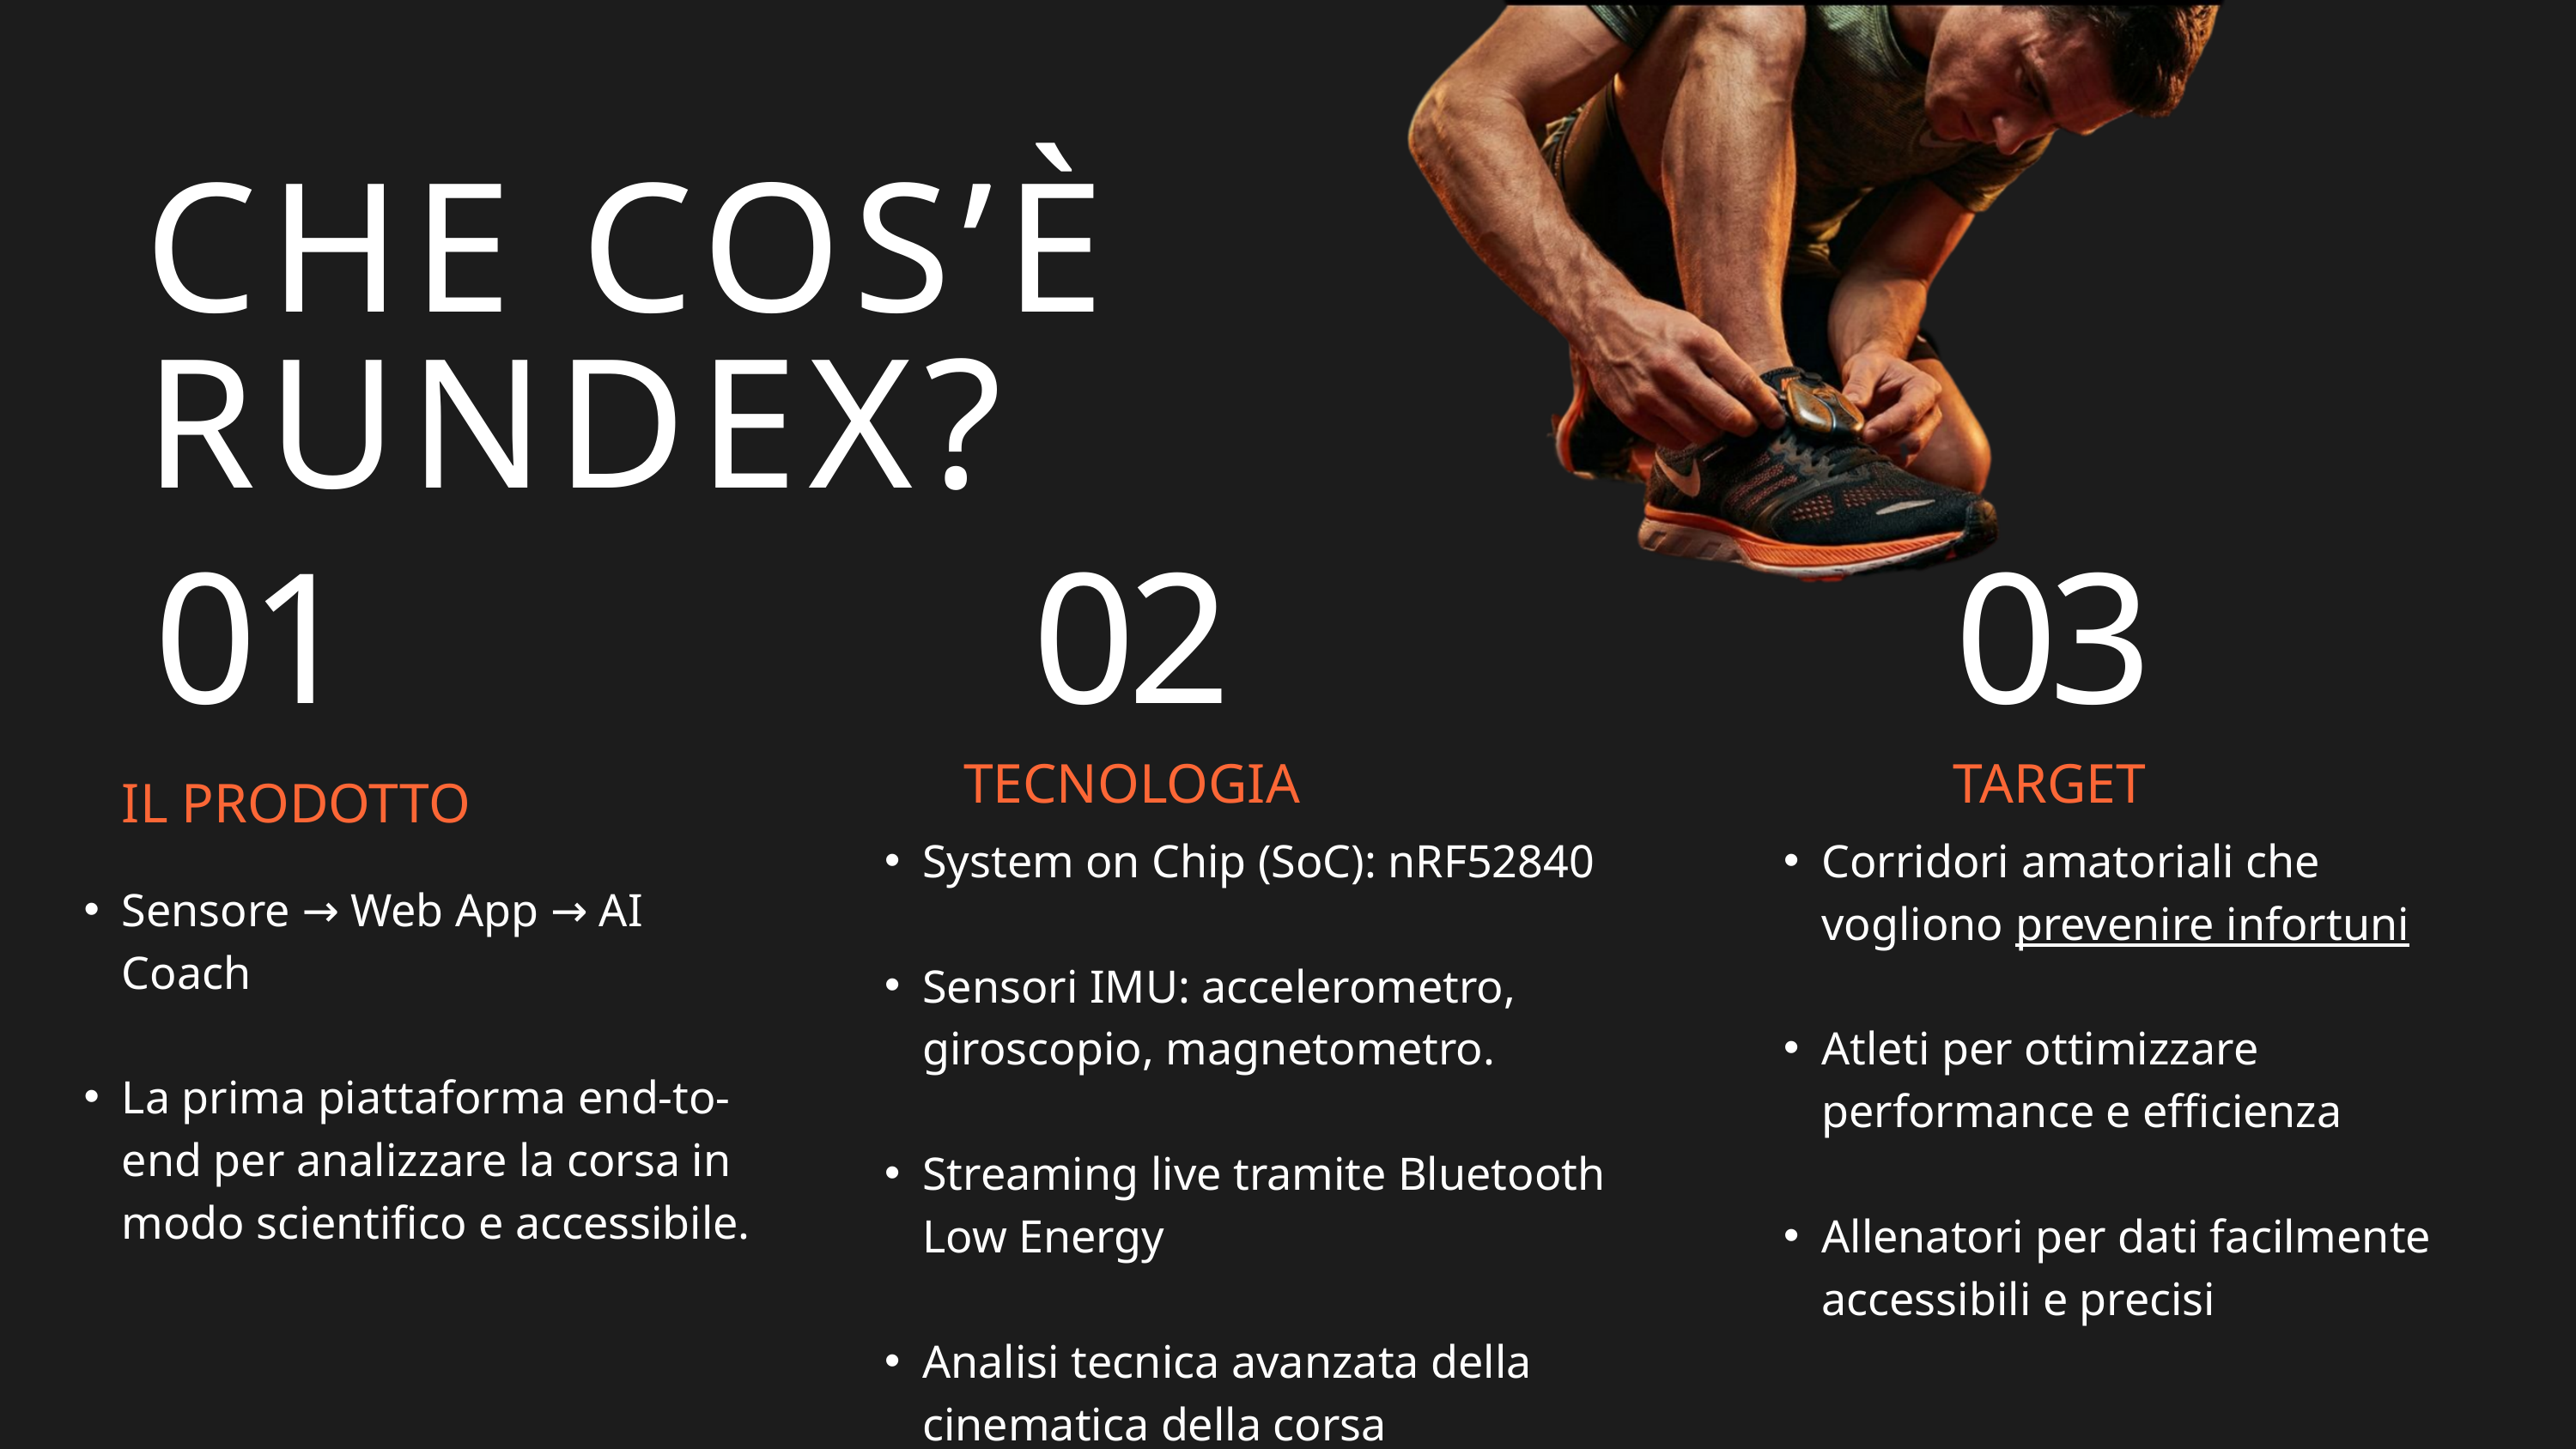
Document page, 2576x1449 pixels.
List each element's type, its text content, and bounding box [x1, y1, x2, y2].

text_box Sensore → Web App → AI Coach La prima piattaforma end-to-end per analizzare la corsa in modo scientifico e accessibile. [46, 872, 756, 1311]
text_box 01 [154, 562, 508, 740]
text_box TARGET [1953, 738, 2576, 815]
text_box CHE COS’È RUNDEX? [144, 173, 1250, 524]
text_box IL PRODOTTO [121, 758, 708, 834]
text_box TECNOLOGIA [963, 738, 1539, 815]
text_box 03 [1953, 641, 2309, 740]
text_box System on Chip (SoC): nRF52840 Sensori IMU: accelerometro, giroscopio, magnetometro. Streaming live tramite Bluetooth Low Energy Analisi tecnica avanzata della cinematica della corsa Coaching personalizzato con AI [846, 823, 1656, 1449]
text_box Corridori amatoriali che vogliono prevenire infortuni Atleti per ottimizzare performance e efficienza Allenatori per dati facilmente accessibili e precisi [1745, 823, 2510, 1387]
text_box [1250, 0, 2375, 641]
text_box 02 [1032, 562, 1387, 740]
